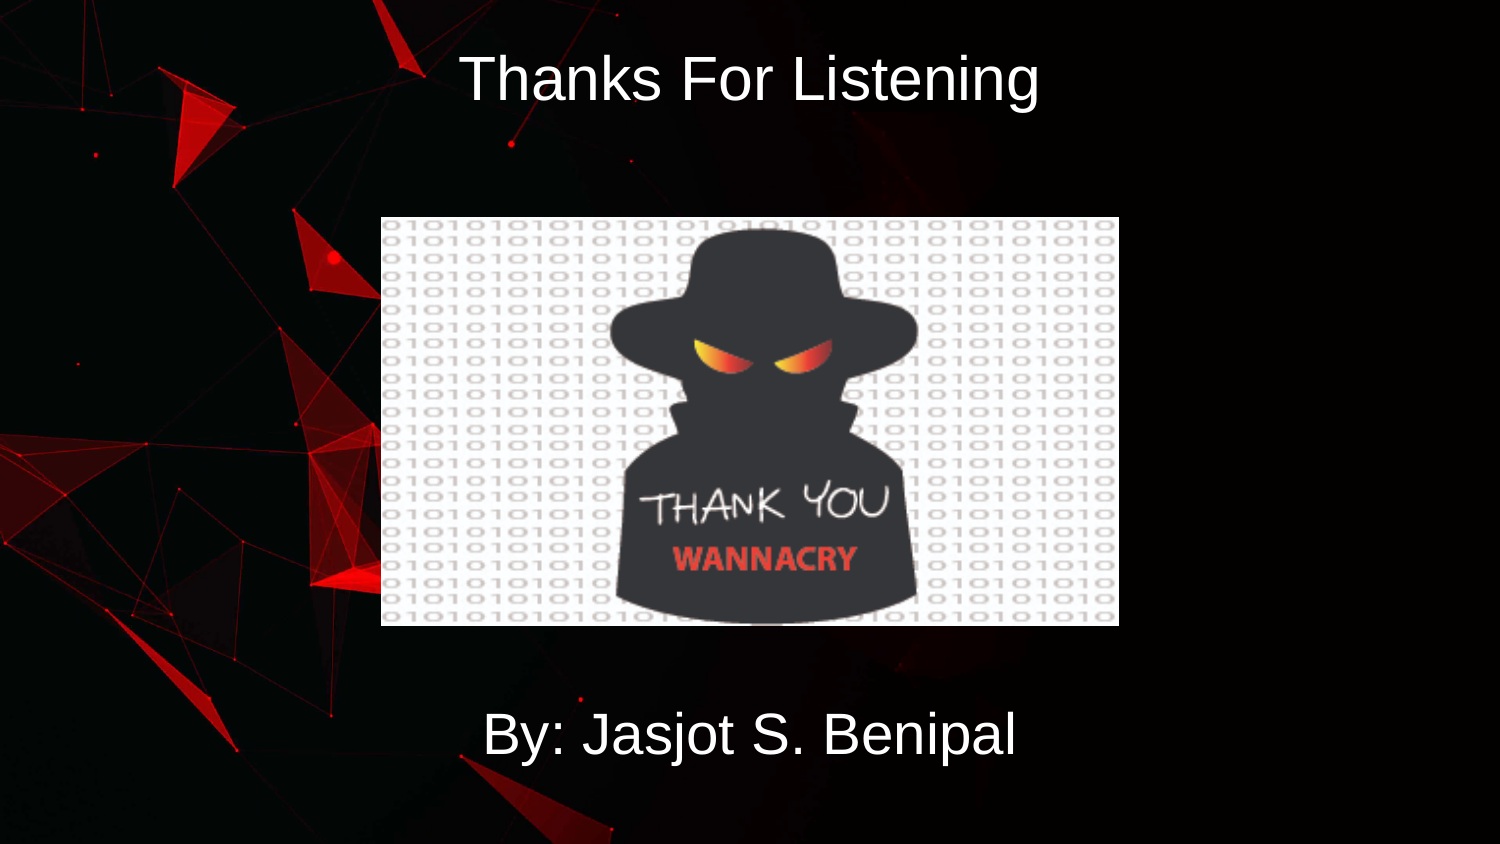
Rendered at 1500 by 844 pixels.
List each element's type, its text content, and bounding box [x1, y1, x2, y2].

title Thanks For Listening [411, 29, 1089, 128]
subtitle By: Jasjot S. Benipal [346, 680, 1154, 811]
picture [0, 0, 1500, 844]
